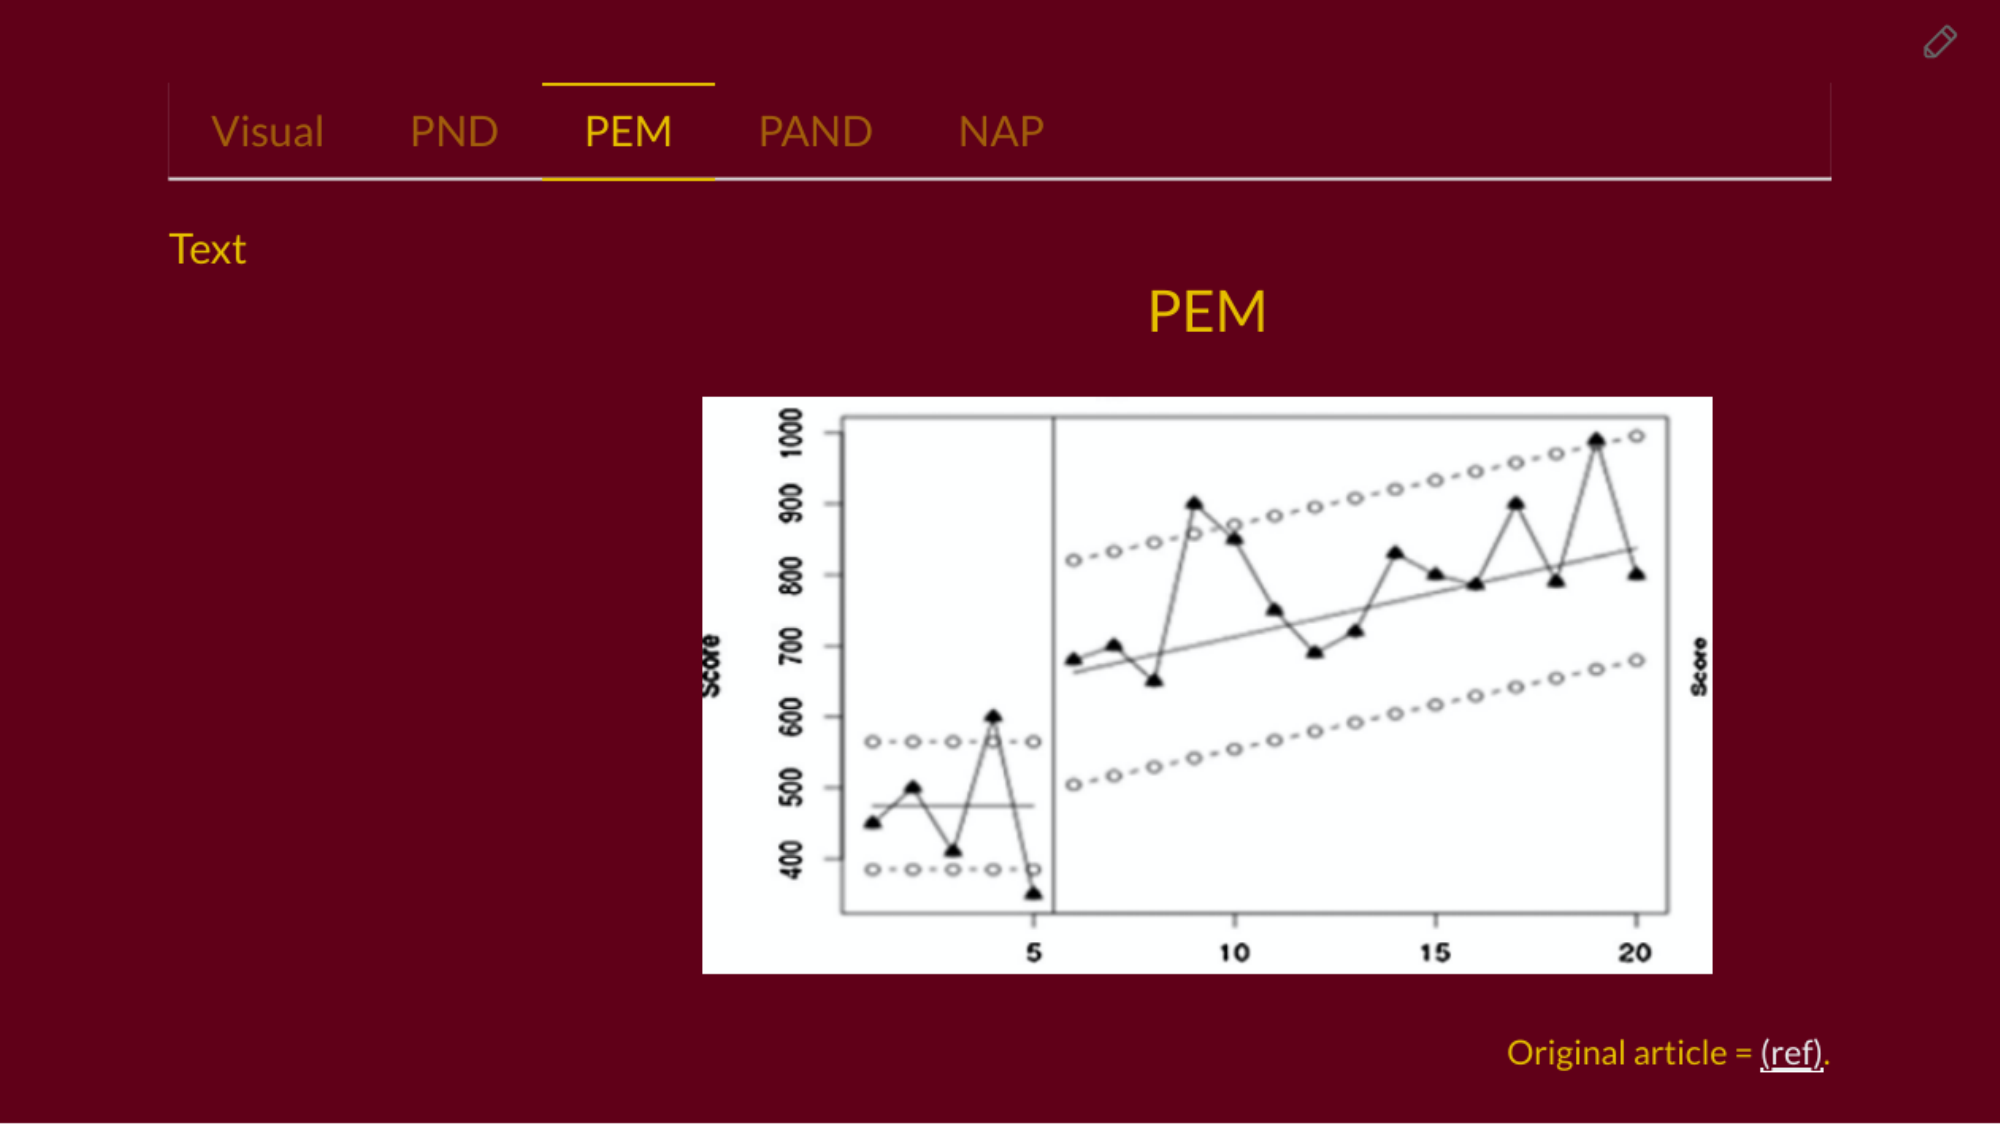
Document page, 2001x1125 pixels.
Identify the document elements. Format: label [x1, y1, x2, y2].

list [0, 0, 2000, 1125]
